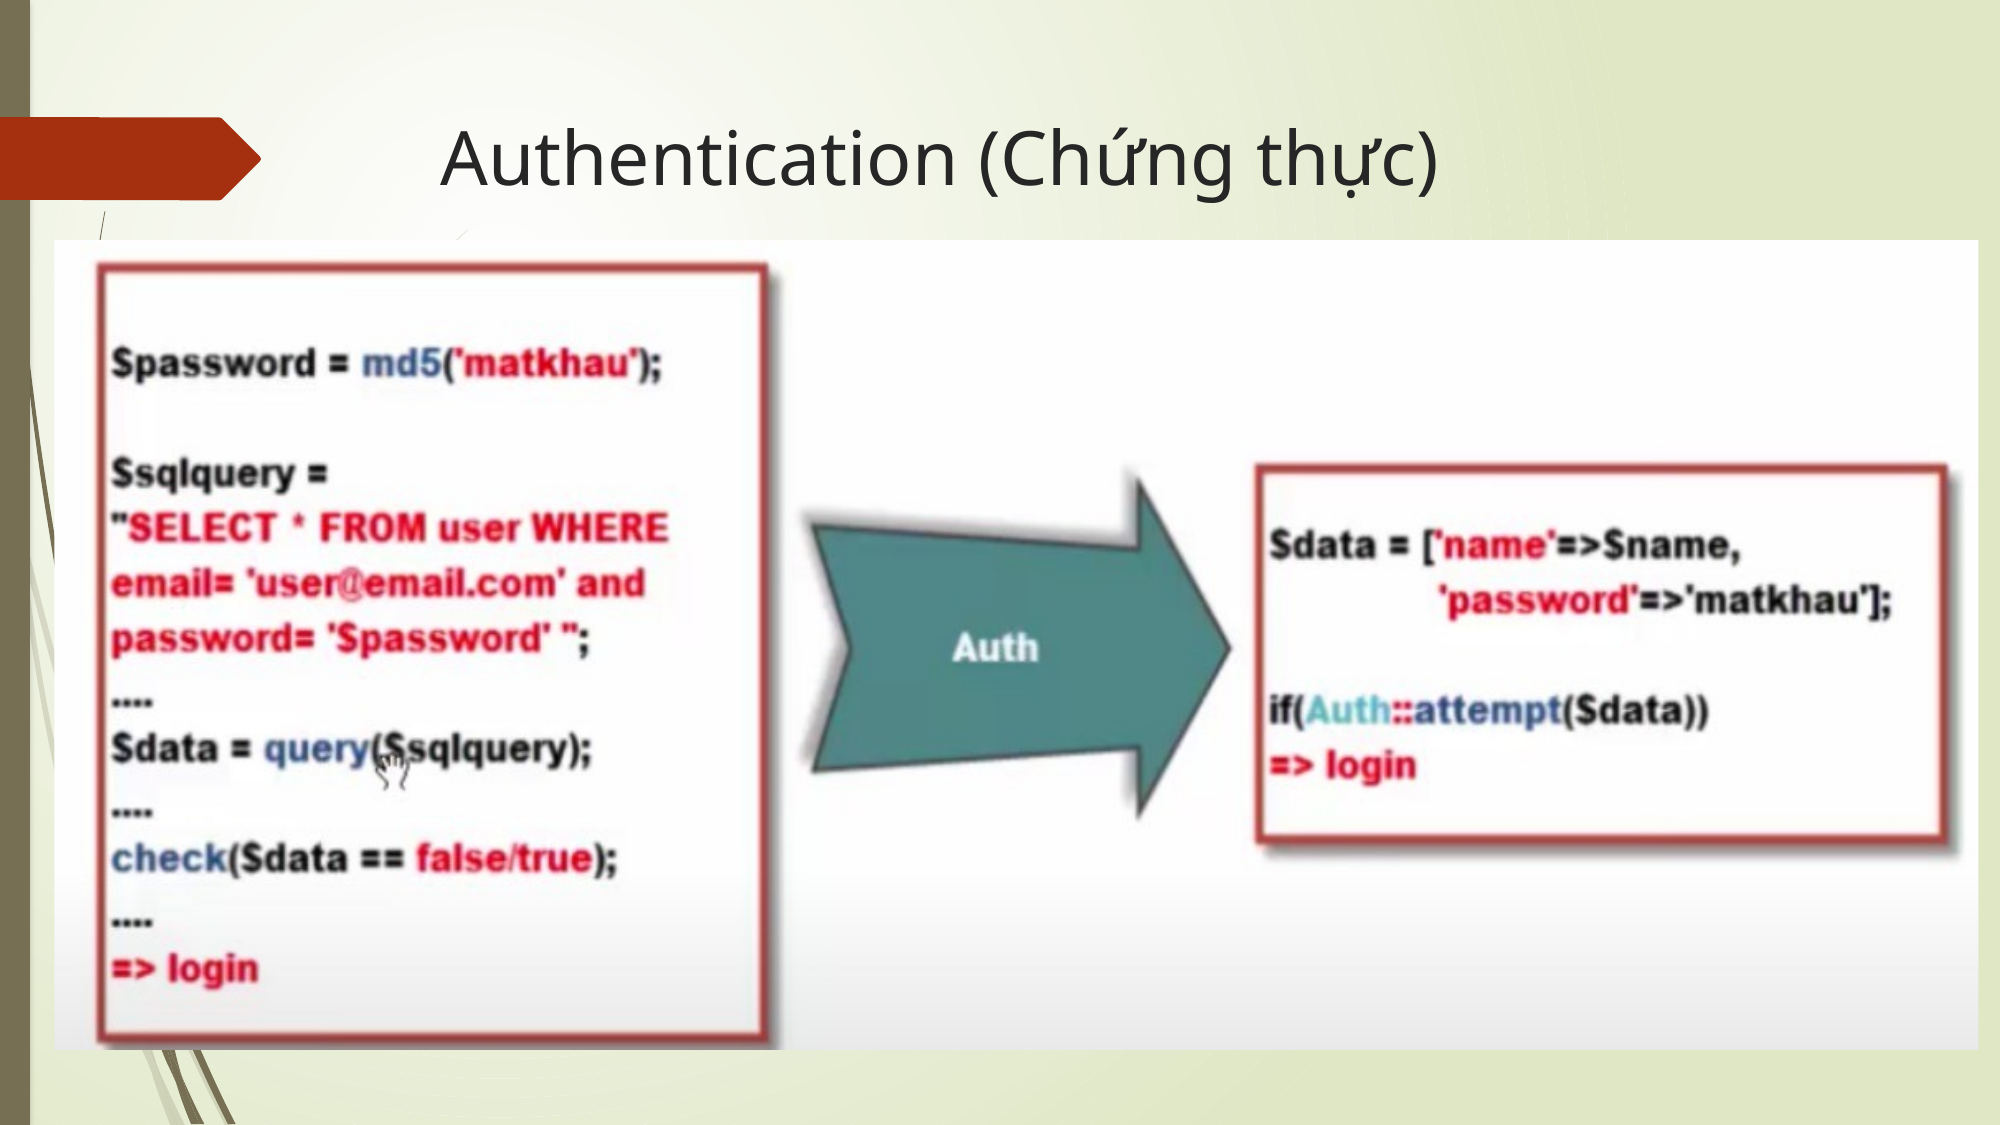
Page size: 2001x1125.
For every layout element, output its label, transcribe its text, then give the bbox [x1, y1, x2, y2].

text_box [54, 240, 1979, 1050]
title Authentication (Chứng thực) [425, 102, 1888, 240]
